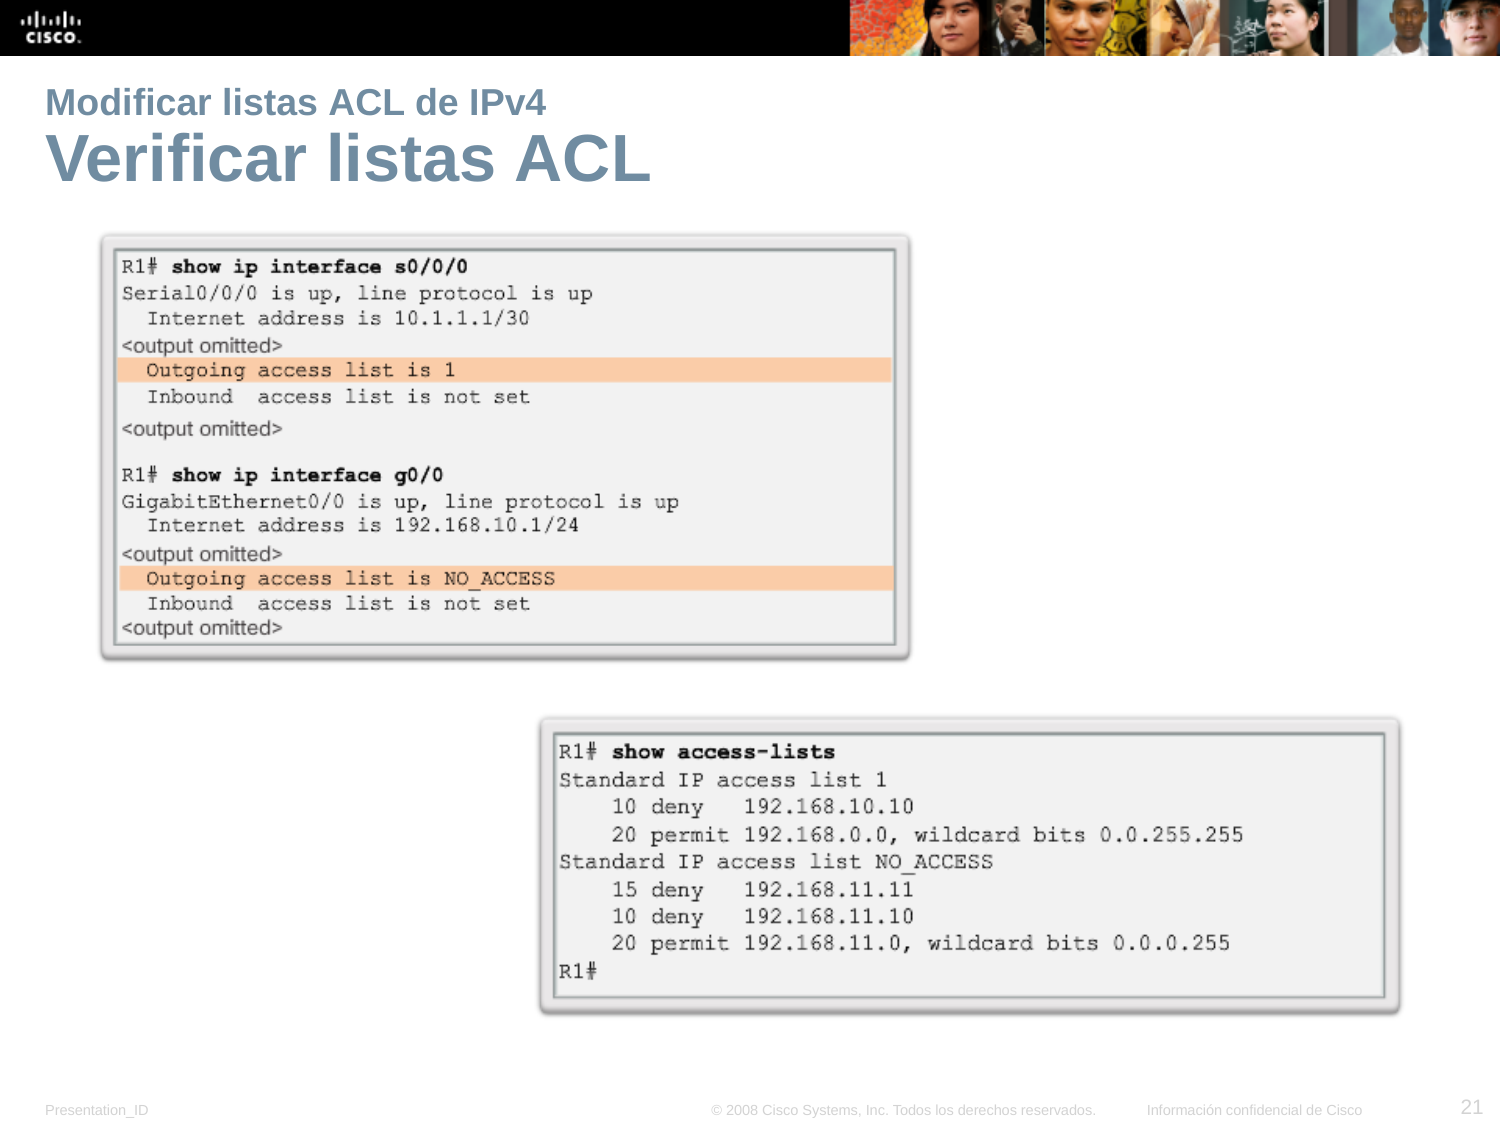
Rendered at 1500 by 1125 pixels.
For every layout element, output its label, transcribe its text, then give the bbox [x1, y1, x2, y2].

title Modificar listas ACL de IPv4 Verificar listas ACL [31, 64, 1471, 203]
picture [0, 0, 1500, 56]
picture [93, 212, 1442, 1061]
